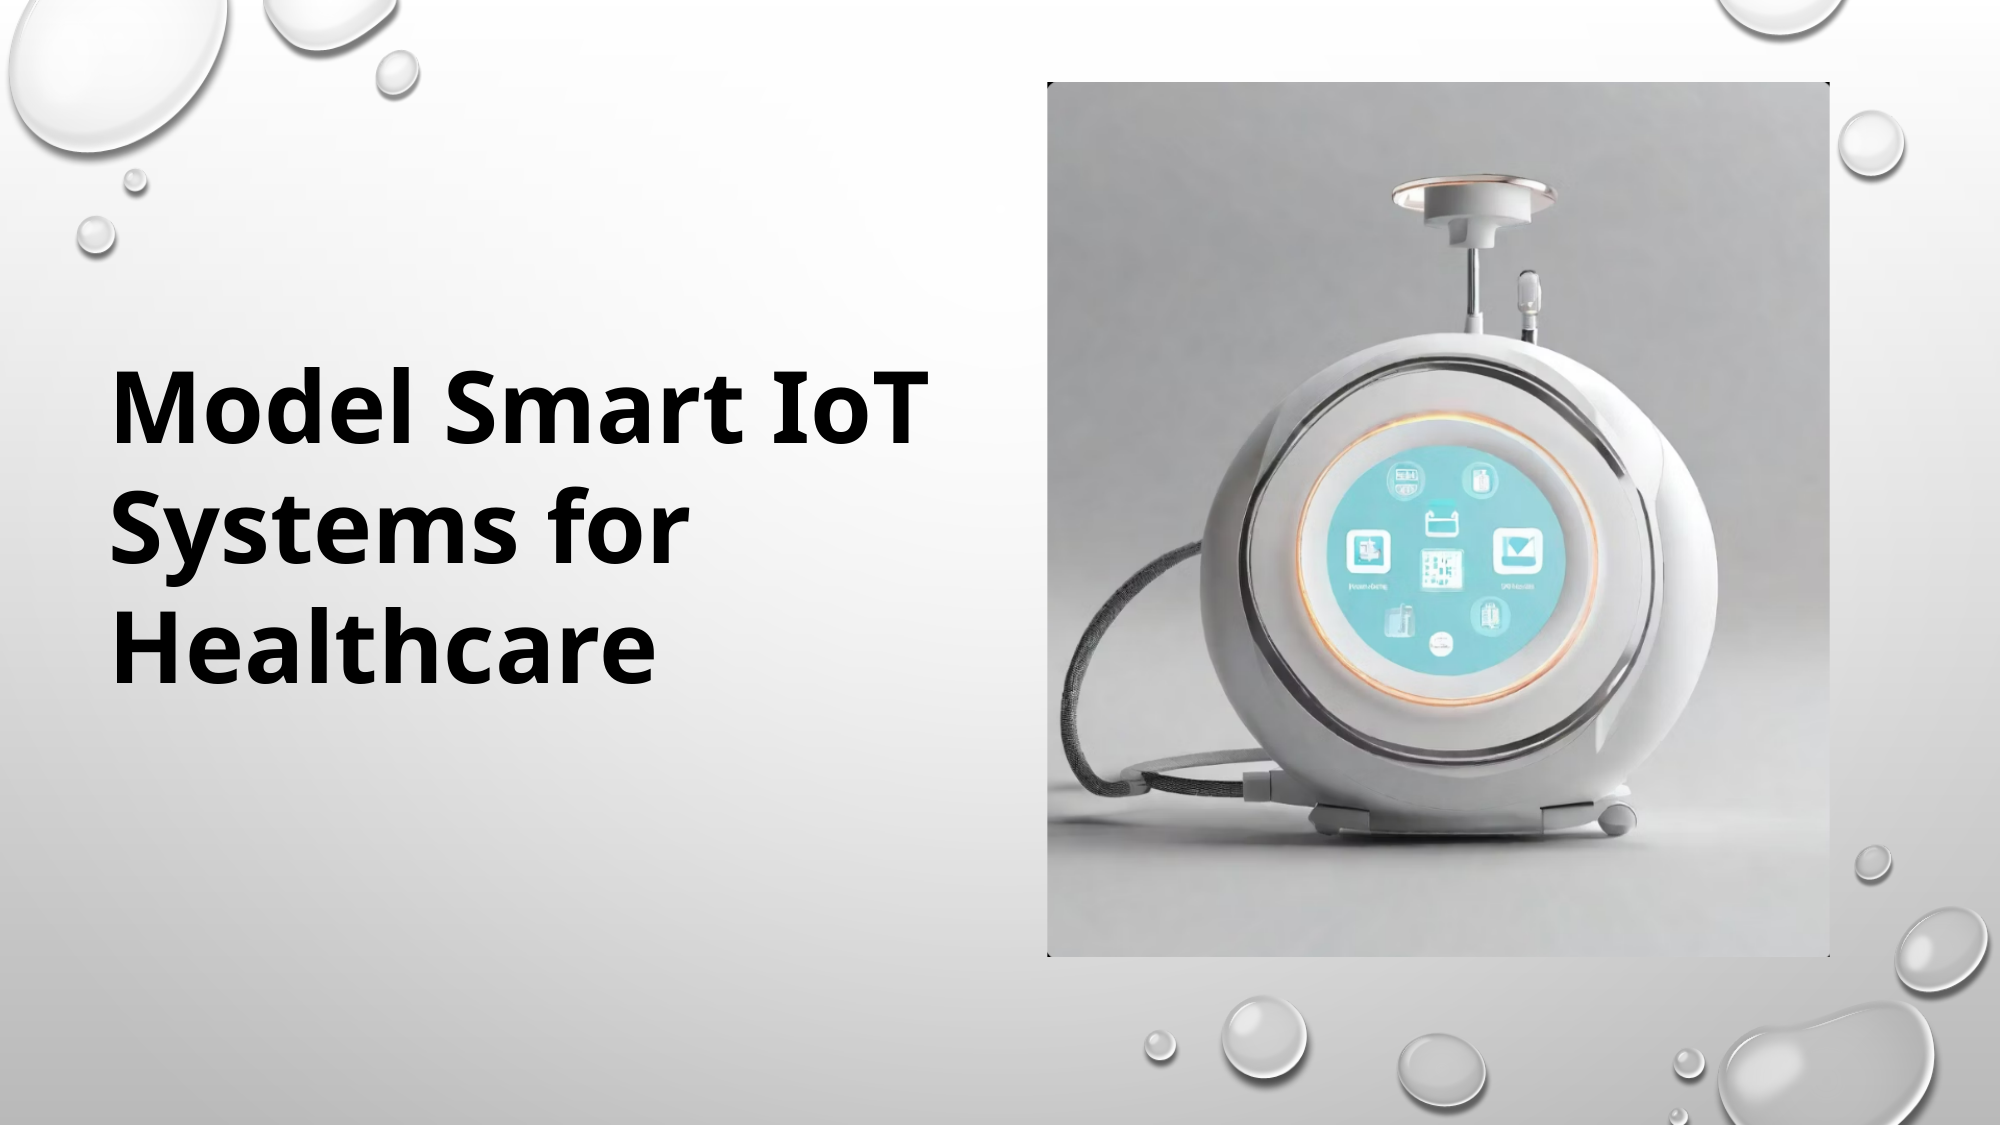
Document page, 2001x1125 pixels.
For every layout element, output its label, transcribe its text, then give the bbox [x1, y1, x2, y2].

text_box Model Smart IoT Systems for Healthcare [93, 336, 1000, 712]
picture [0, 0, 2000, 1125]
